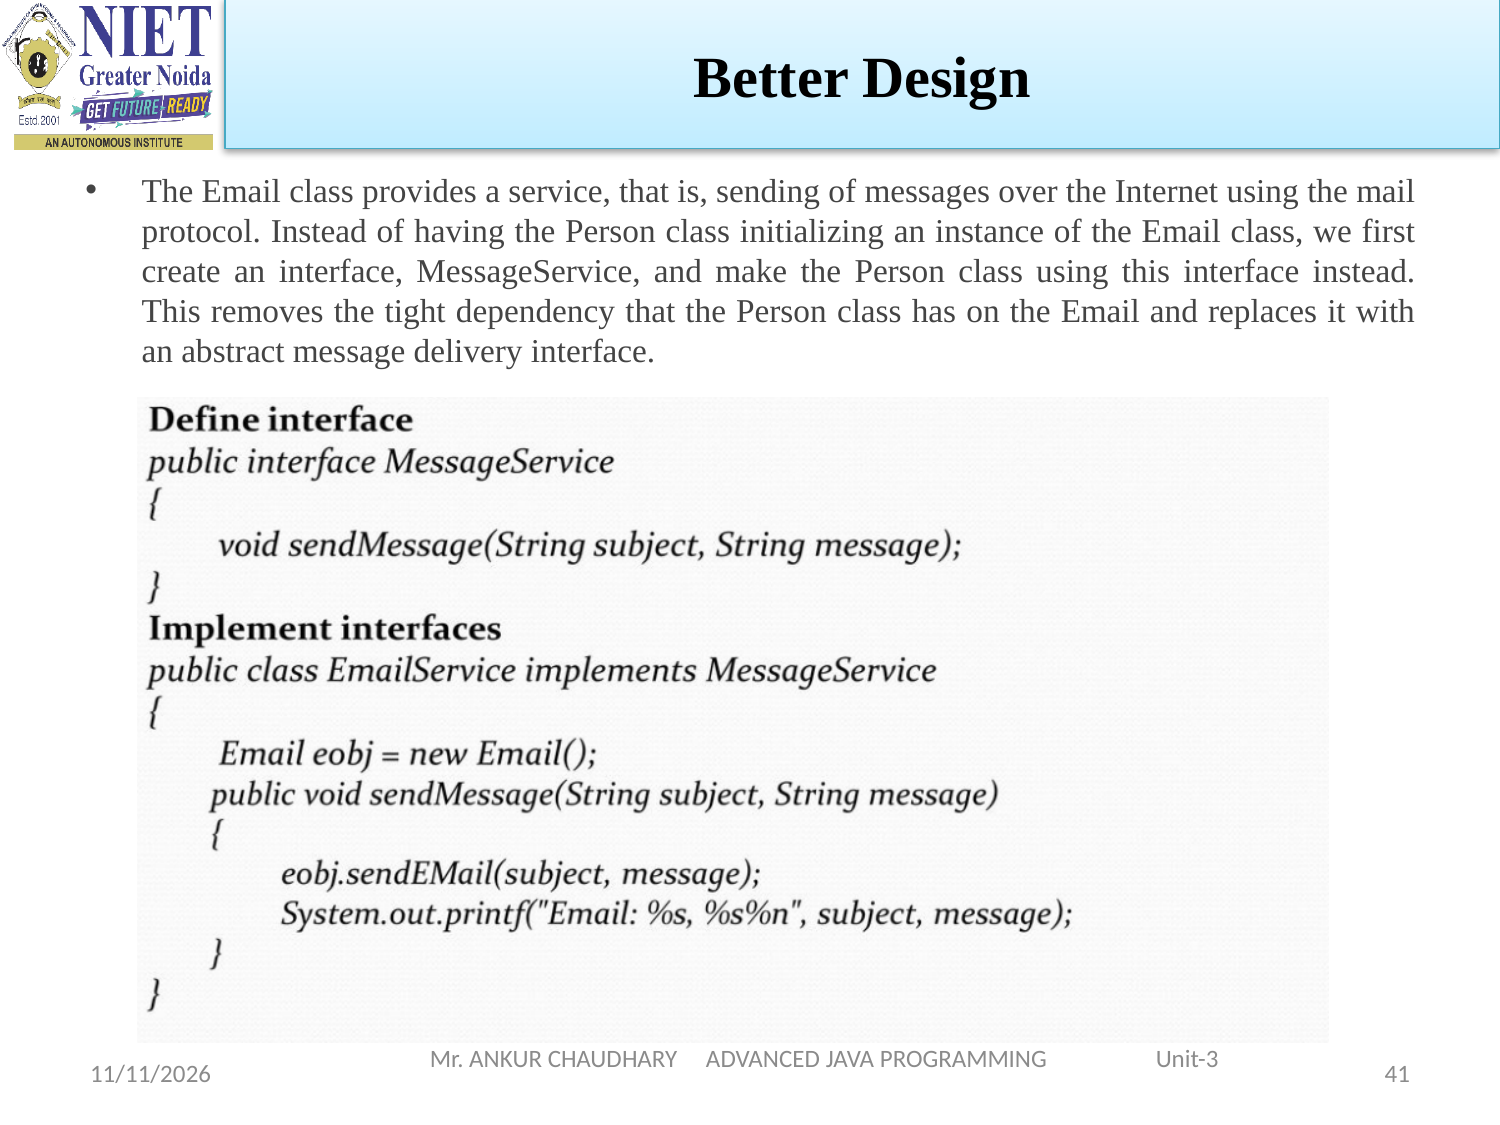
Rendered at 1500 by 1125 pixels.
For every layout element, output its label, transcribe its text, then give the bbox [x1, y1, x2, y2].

slide_number 41 [1074, 1042, 1425, 1103]
picture [2, 3, 213, 150]
picture [137, 397, 1330, 1043]
list The Email class provides a service, that is, sending of messages over the Internet using the mail protocol. Instead of having the Person class initializing an instance of the Email class, we first create an interface, MessageService, and make the Person class using this interface instead. This removes the tight dependency that the Person class has on the Email and replaces it with an abstract message delivery interface. [70, 161, 1433, 987]
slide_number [75, 1042, 412, 1103]
text_box Better Design [224, 0, 1500, 149]
footer Mr. ANKUR CHAUDHARY ADVANCED JAVA PROGRAMMING Unit-3 [412, 1051, 1074, 1103]
